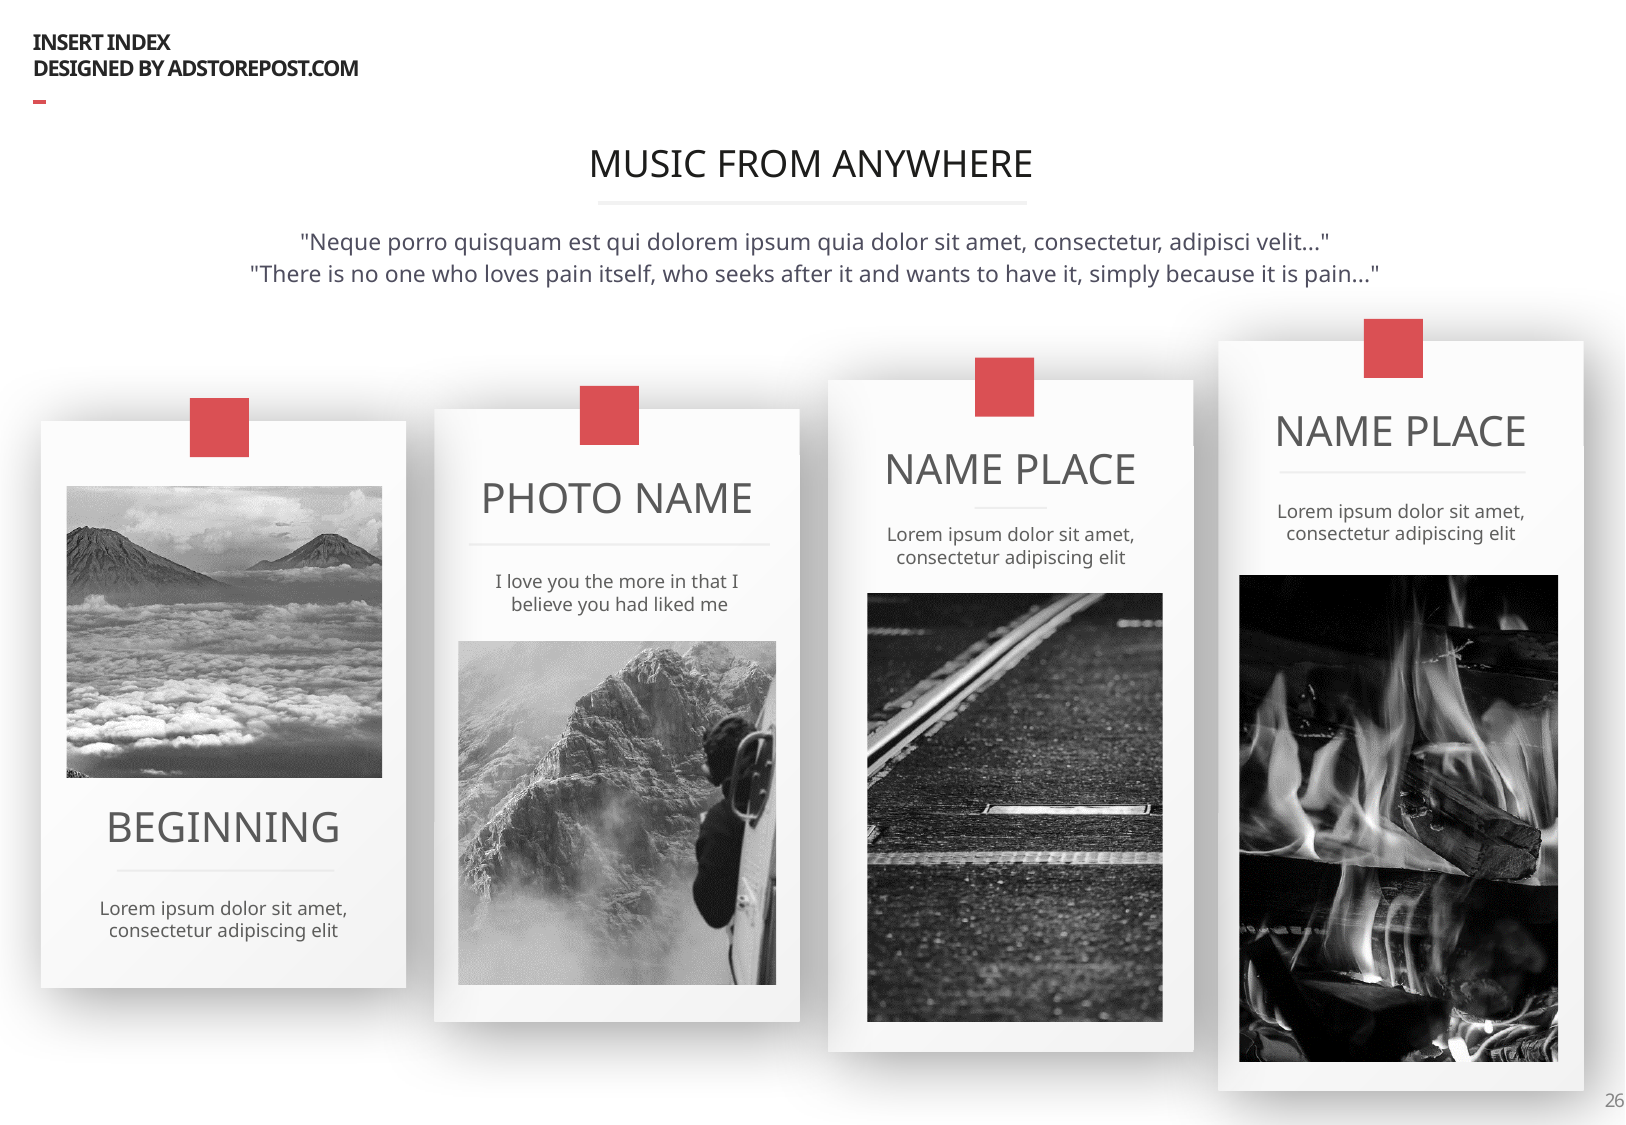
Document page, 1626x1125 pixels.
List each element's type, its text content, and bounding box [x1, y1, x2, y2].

text_box "Neque porro quisquam est qui dolorem ipsum quia dolor sit amet, consectetur, adipisci velit..." "There is no one who loves pain itself, who seeks after it and wants to have it, simply because it is pain..." [36, 216, 1596, 294]
text_box 03 [975, 357, 1035, 417]
text_box 04 [1363, 318, 1423, 378]
text_box NAME PLACE Lorem ipsum dolor sit amet, consectetur adipiscing elit [1216, 340, 1586, 1092]
text_box 02 [579, 385, 639, 445]
picture [458, 641, 777, 985]
picture [1238, 574, 1559, 1063]
picture [867, 593, 1163, 1022]
text_box BEGINNING Lorem ipsum dolor sit amet, consectetur adipiscing elit [39, 419, 408, 989]
slide_number 26 [1556, 1077, 1625, 1125]
text_box NAME PLACE Lorem ipsum dolor sit amet, consectetur adipiscing elit [826, 379, 1195, 1053]
title INSERT INDEX DESIGNED BY ADSTOREPOST.COM [32, 19, 482, 90]
text_box MUSIC FROM ANYWHERE [215, 134, 1408, 192]
text_box PHOTO NAME I love you the more in that I believe you had liked me [439, 408, 802, 1024]
text_box 01 [189, 398, 249, 458]
picture [66, 486, 383, 779]
